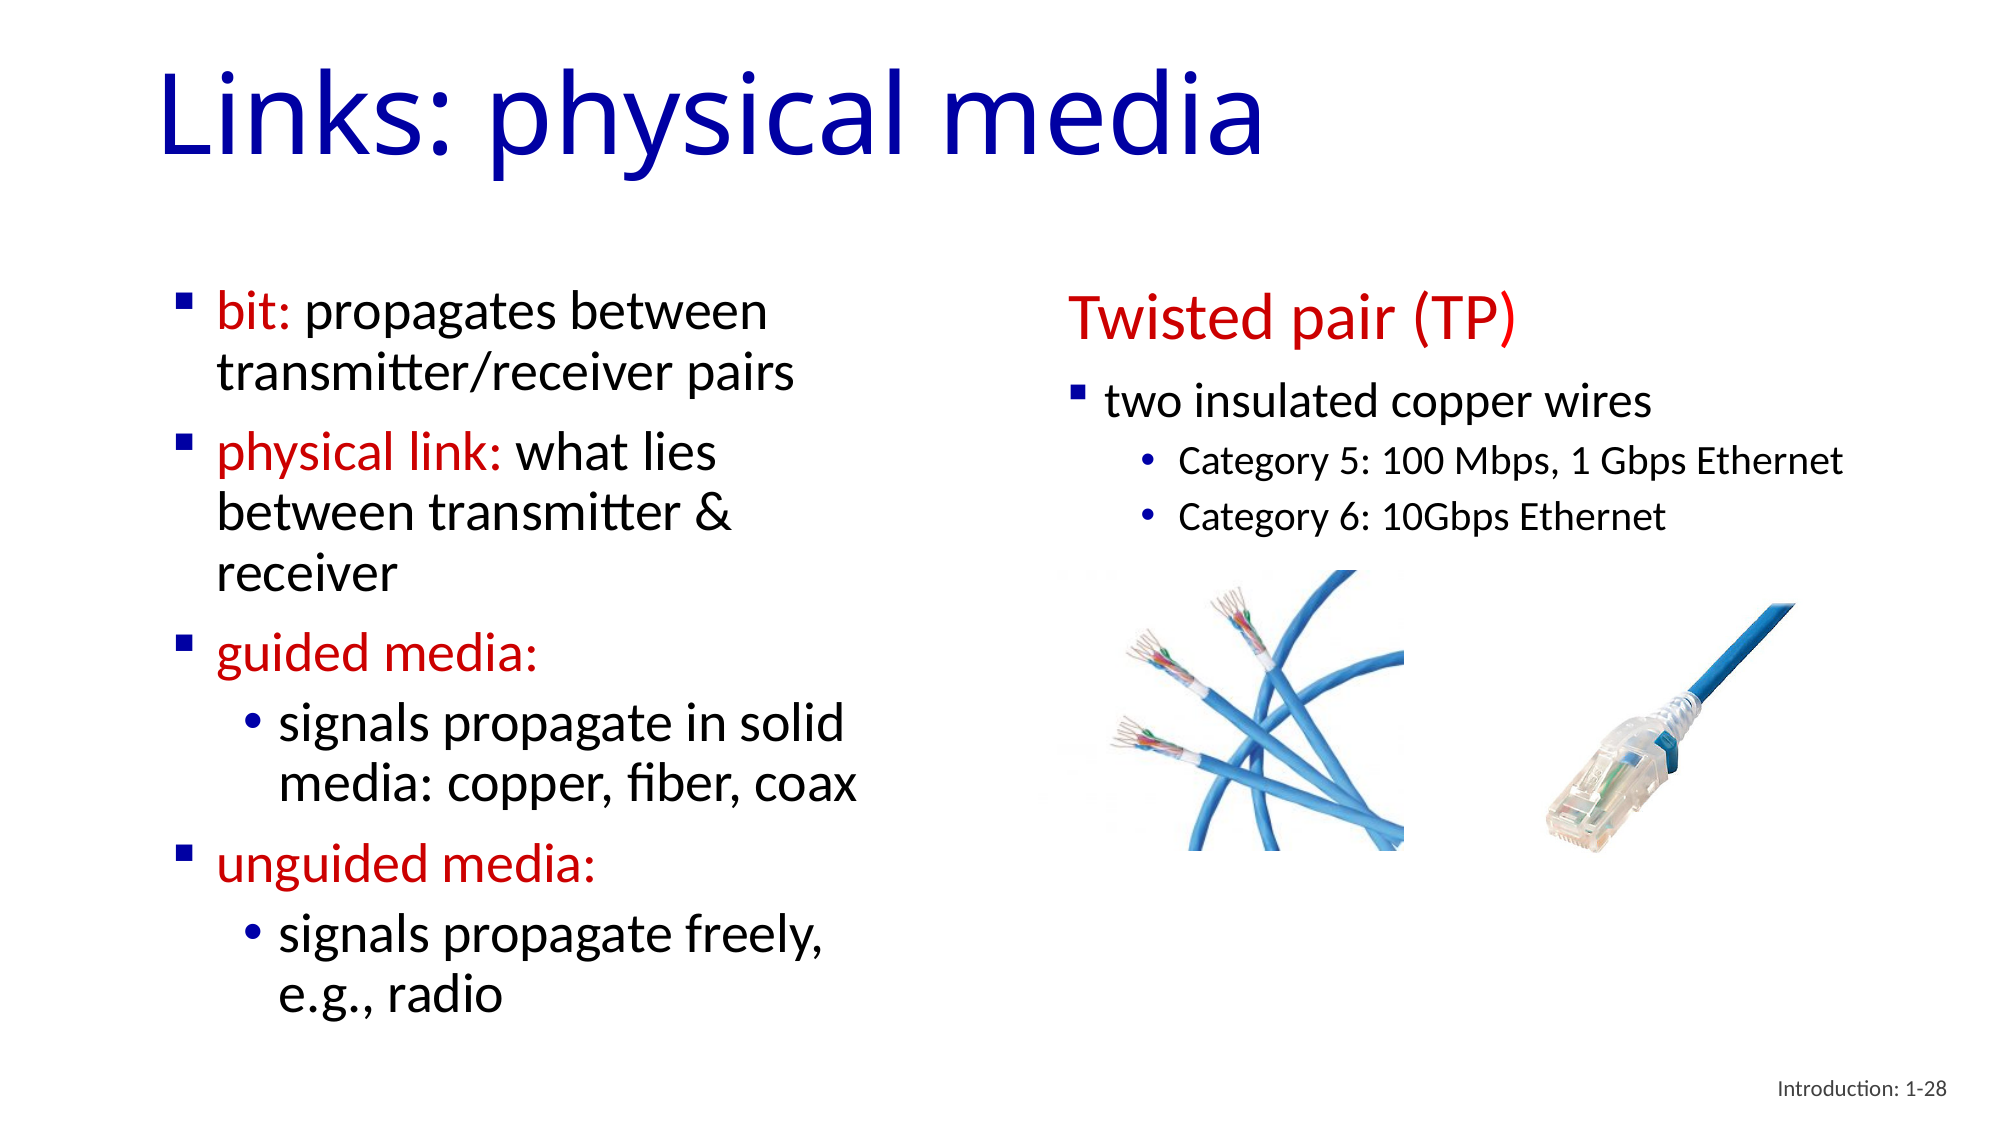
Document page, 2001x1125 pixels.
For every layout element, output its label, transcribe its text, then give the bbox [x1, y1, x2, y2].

text_box bit: propagates between transmitter/receiver pairs physical link: what lies between transmitter & receiver guided media: signals propagate in solid media: copper, fiber, coax unguided media: signals propagate freely, e.g., radio [156, 274, 918, 1037]
title Links: physical media [139, 44, 1865, 192]
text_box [1038, 274, 1880, 867]
slide_number Introduction: 1-28 [1512, 1056, 1963, 1117]
